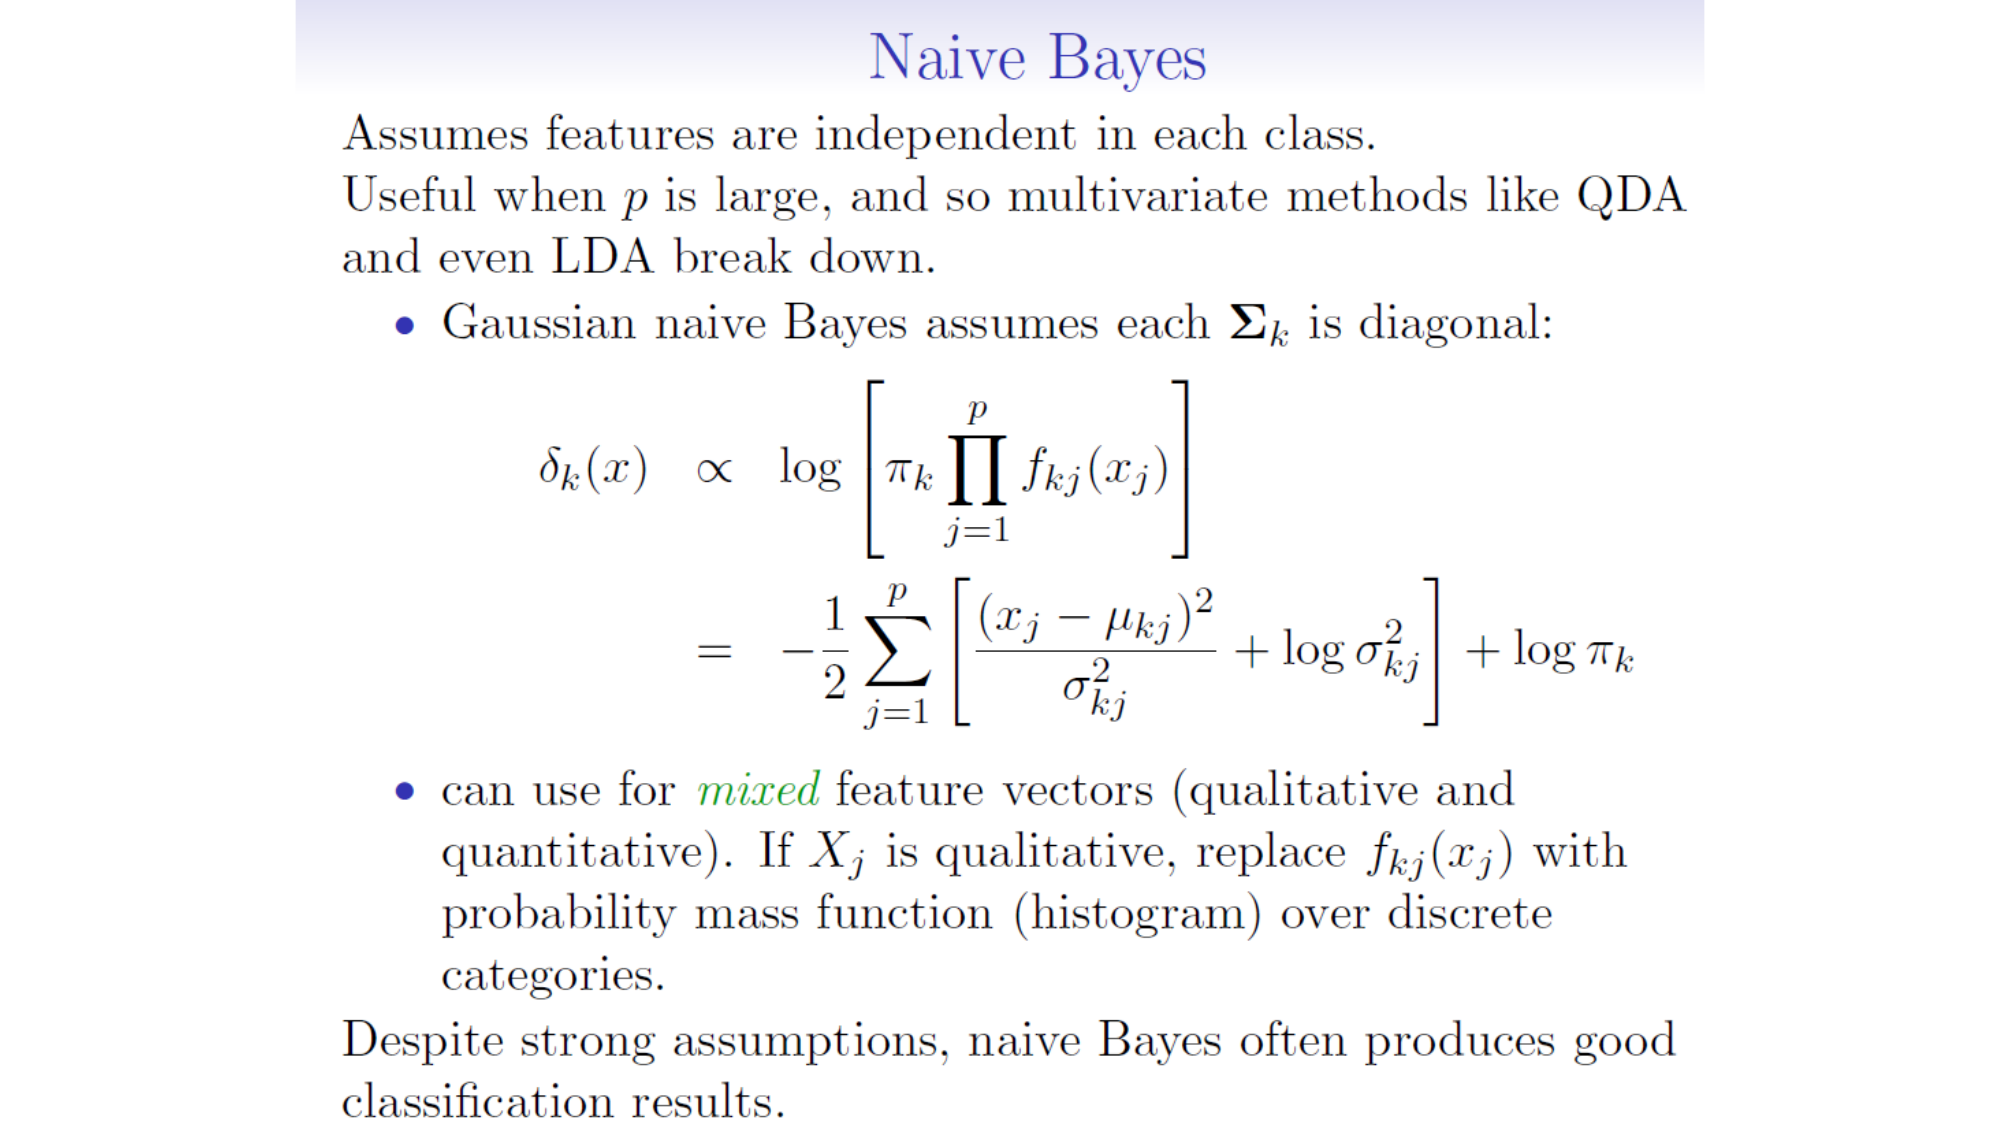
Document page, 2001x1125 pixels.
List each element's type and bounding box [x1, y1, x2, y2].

picture [295, 0, 1705, 1125]
